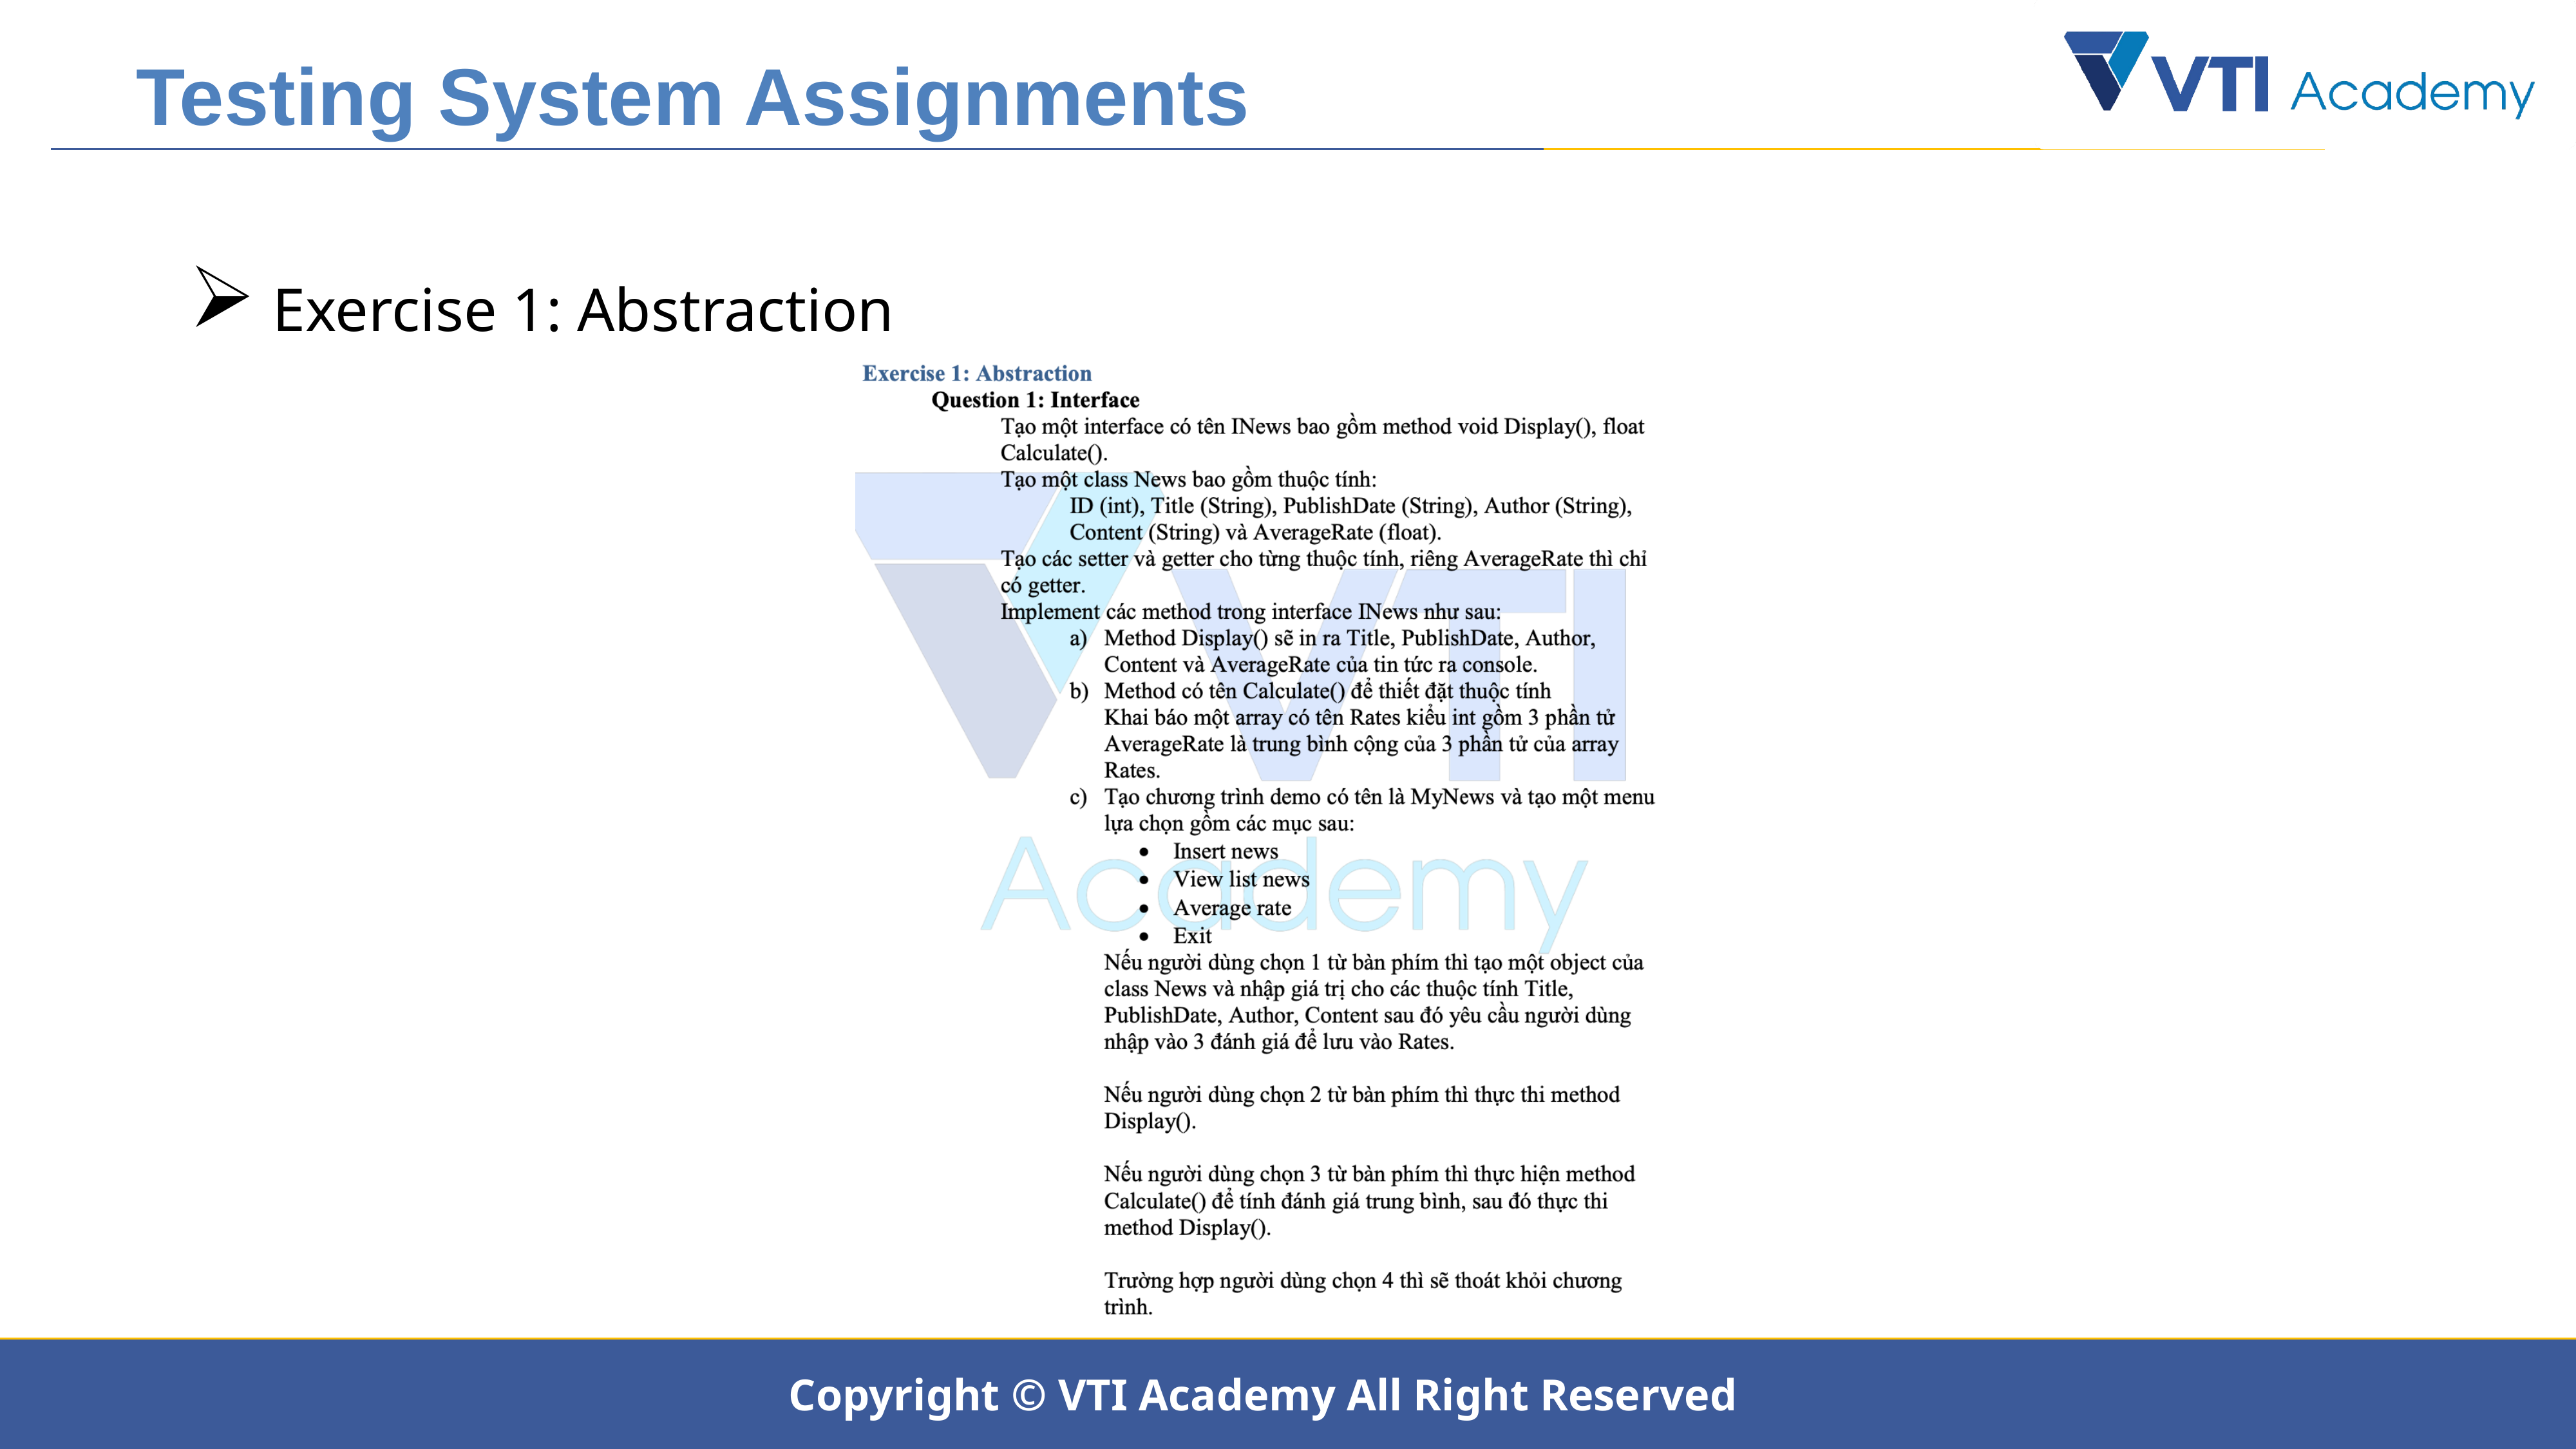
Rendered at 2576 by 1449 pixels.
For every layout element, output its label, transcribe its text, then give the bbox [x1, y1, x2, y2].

text_box Testing System Assignments [126, 60, 1288, 126]
picture [2034, 0, 2576, 149]
text_box Exercise 1: Abstraction [180, 267, 1150, 407]
picture [855, 353, 1665, 1328]
